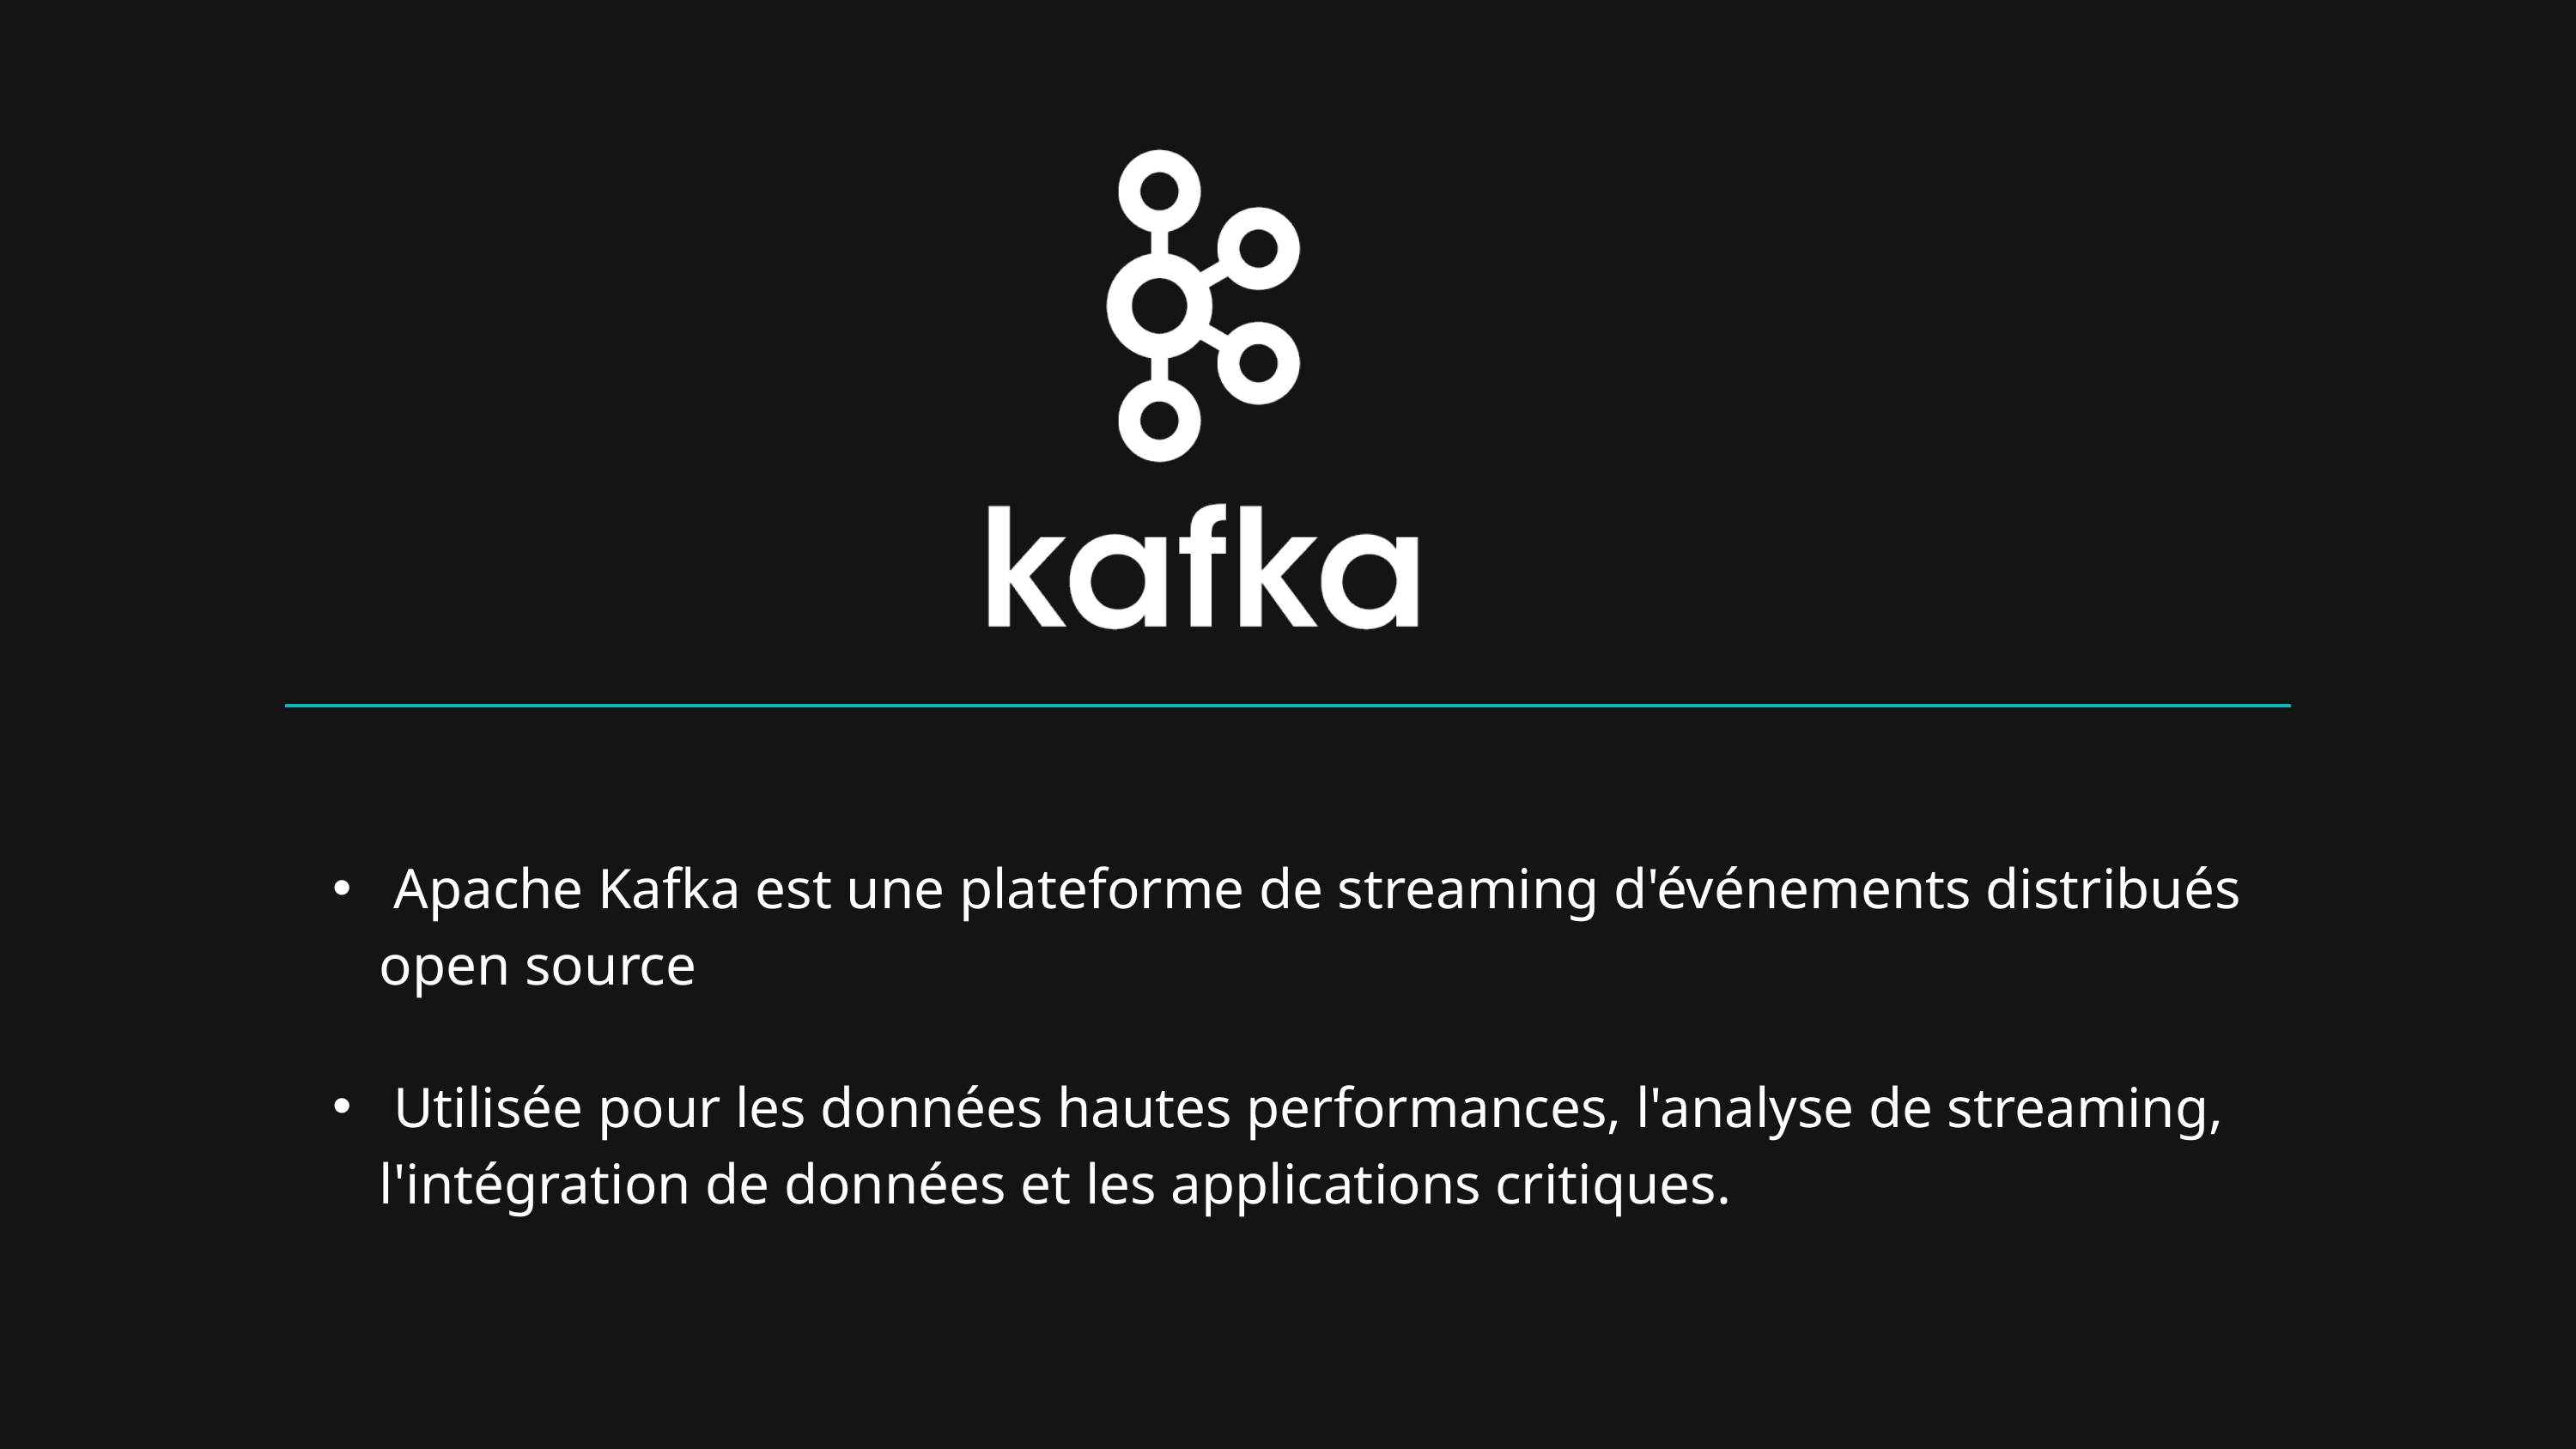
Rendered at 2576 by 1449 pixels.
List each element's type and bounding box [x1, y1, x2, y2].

text_box [286, 486, 2290, 1250]
picture [934, 100, 1468, 680]
